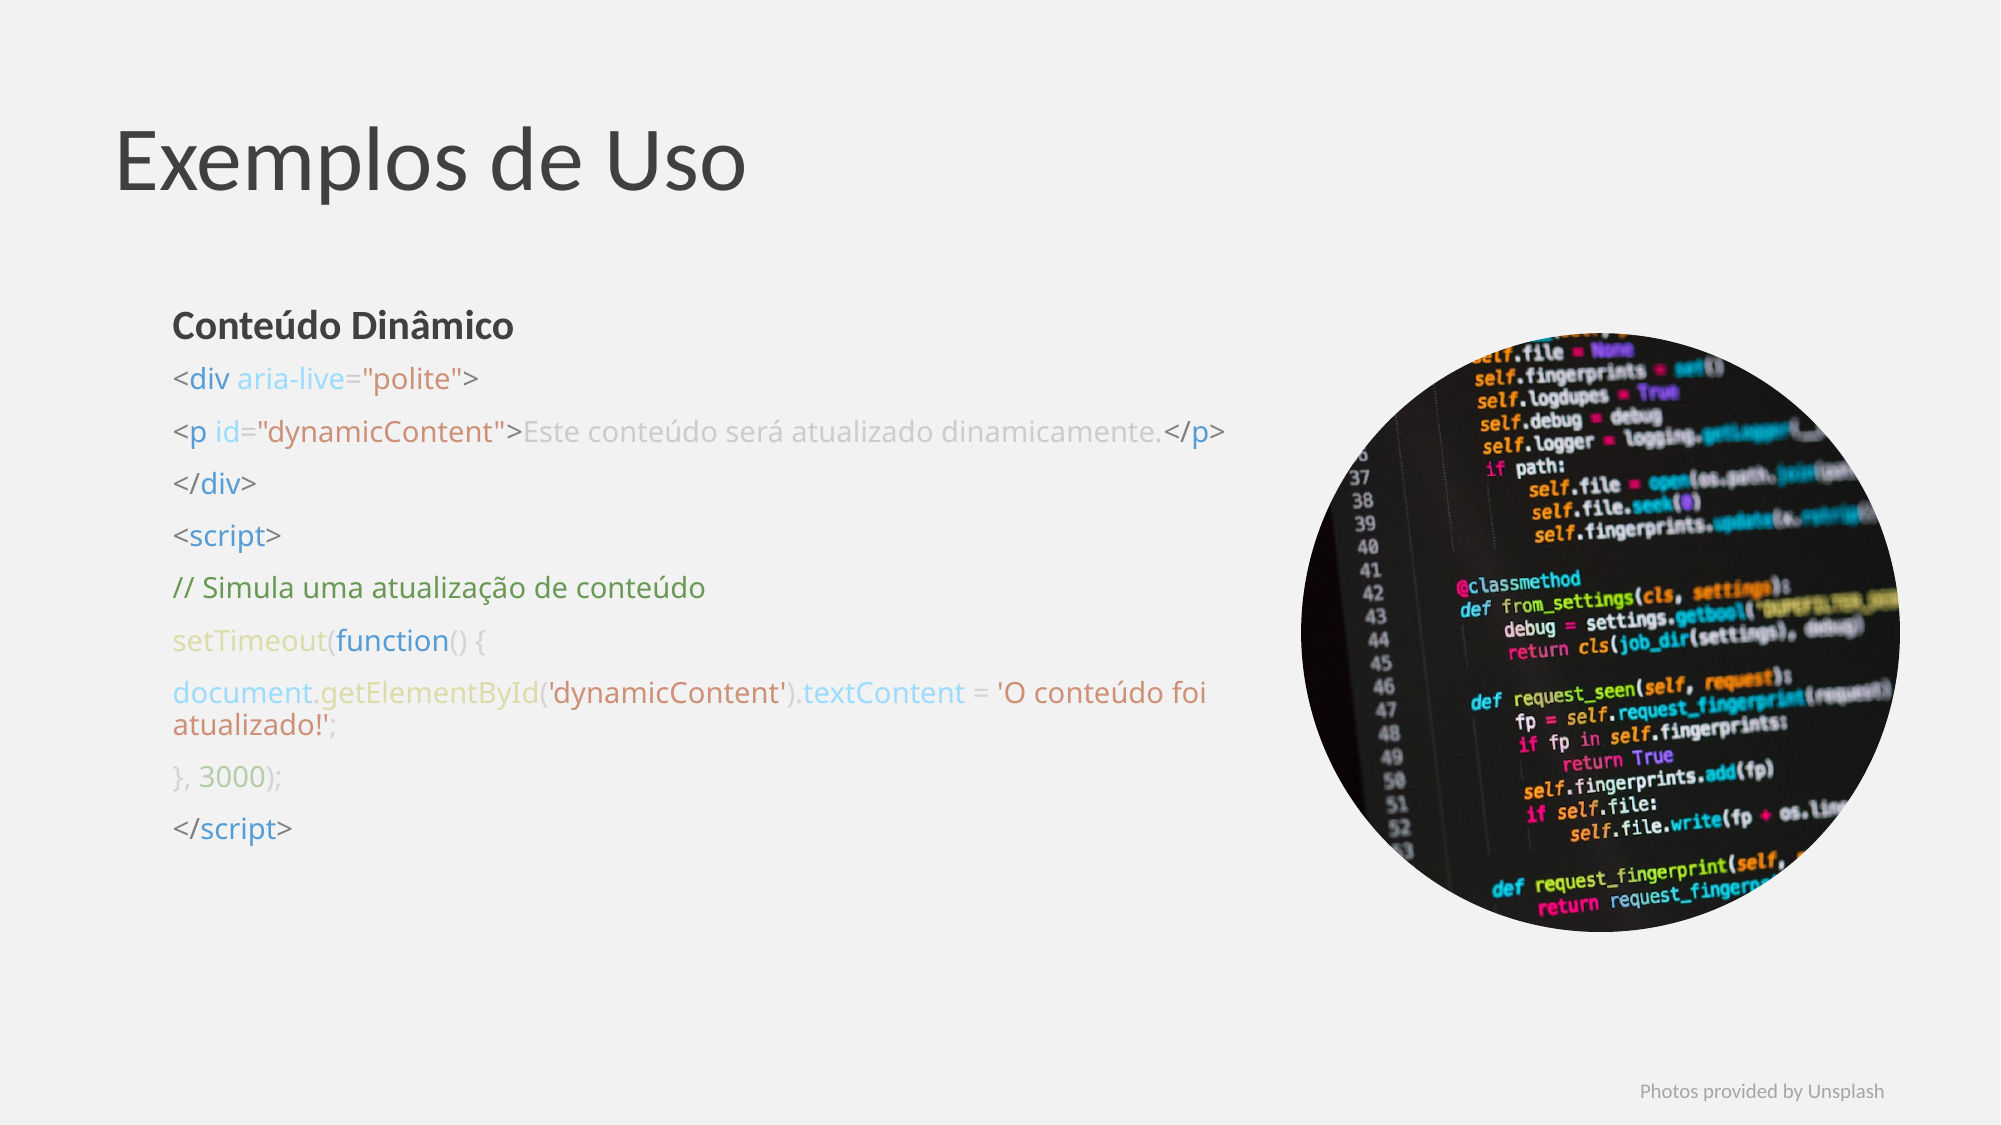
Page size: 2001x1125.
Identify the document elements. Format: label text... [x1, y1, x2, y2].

list Conteúdo Dinâmico [157, 264, 1294, 357]
picture [1301, 333, 1900, 933]
title Exemplos de Uso [99, 59, 1900, 262]
list <div aria-live="polite"> <p id="dynamicContent">Este conteúdo será atualizado dinamicamente.</p> </div> <script> // Simula uma atualização de conteúdo setTimeout(function() { document.getElementById('dynamicContent').textContent = 'O conteúdo foi atualizado!'; }, 3000); </script> [157, 357, 1294, 495]
list Photos provided by Unsplash [1367, 1072, 1900, 1103]
